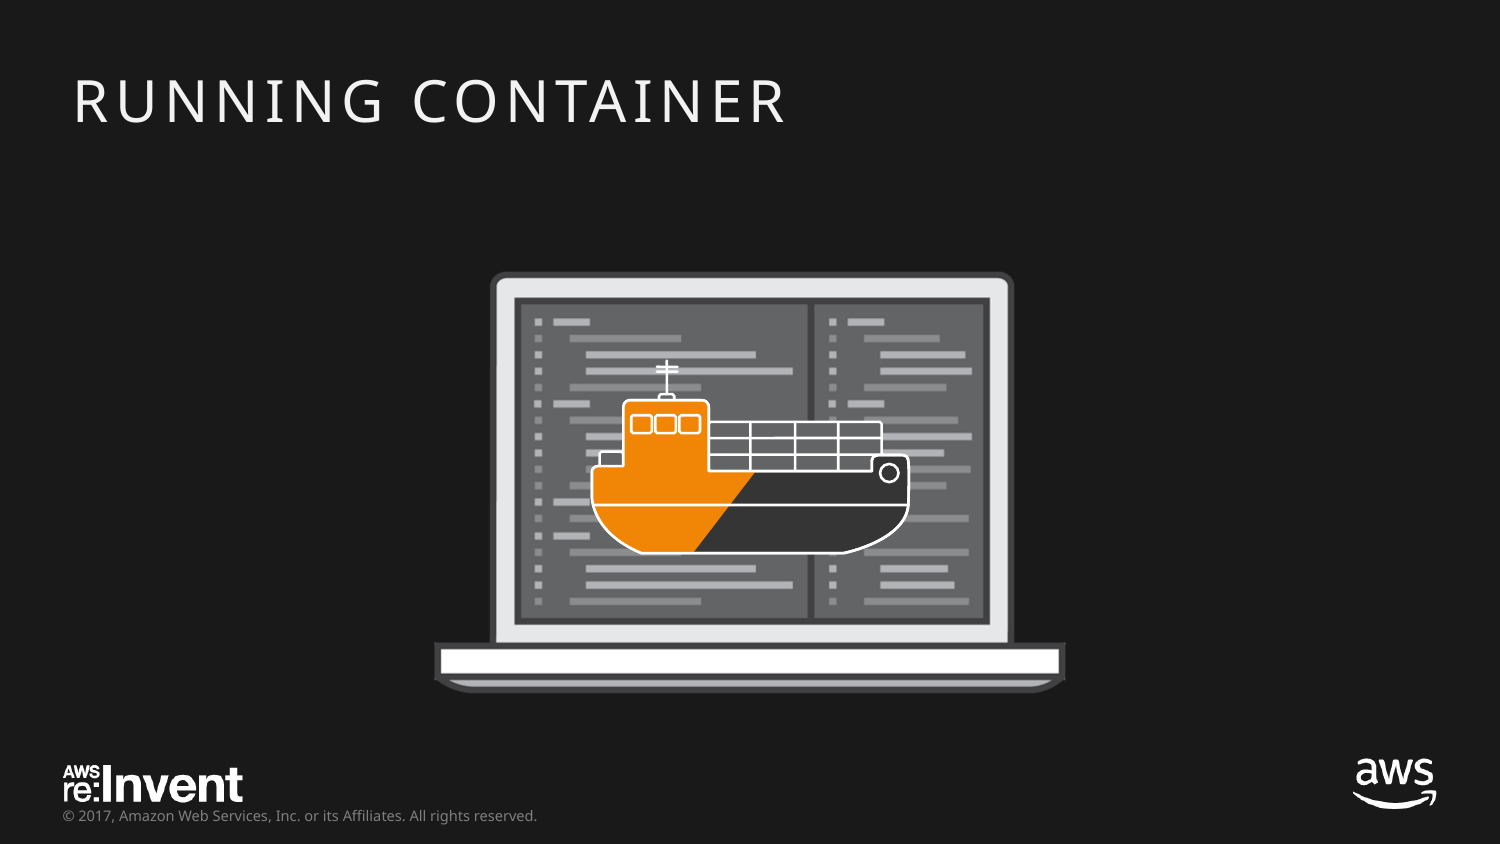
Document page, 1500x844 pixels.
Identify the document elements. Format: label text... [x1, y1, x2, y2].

picture [0, 0, 1500, 844]
title RUNNING CONTAINER [57, 57, 1444, 135]
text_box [590, 360, 910, 554]
